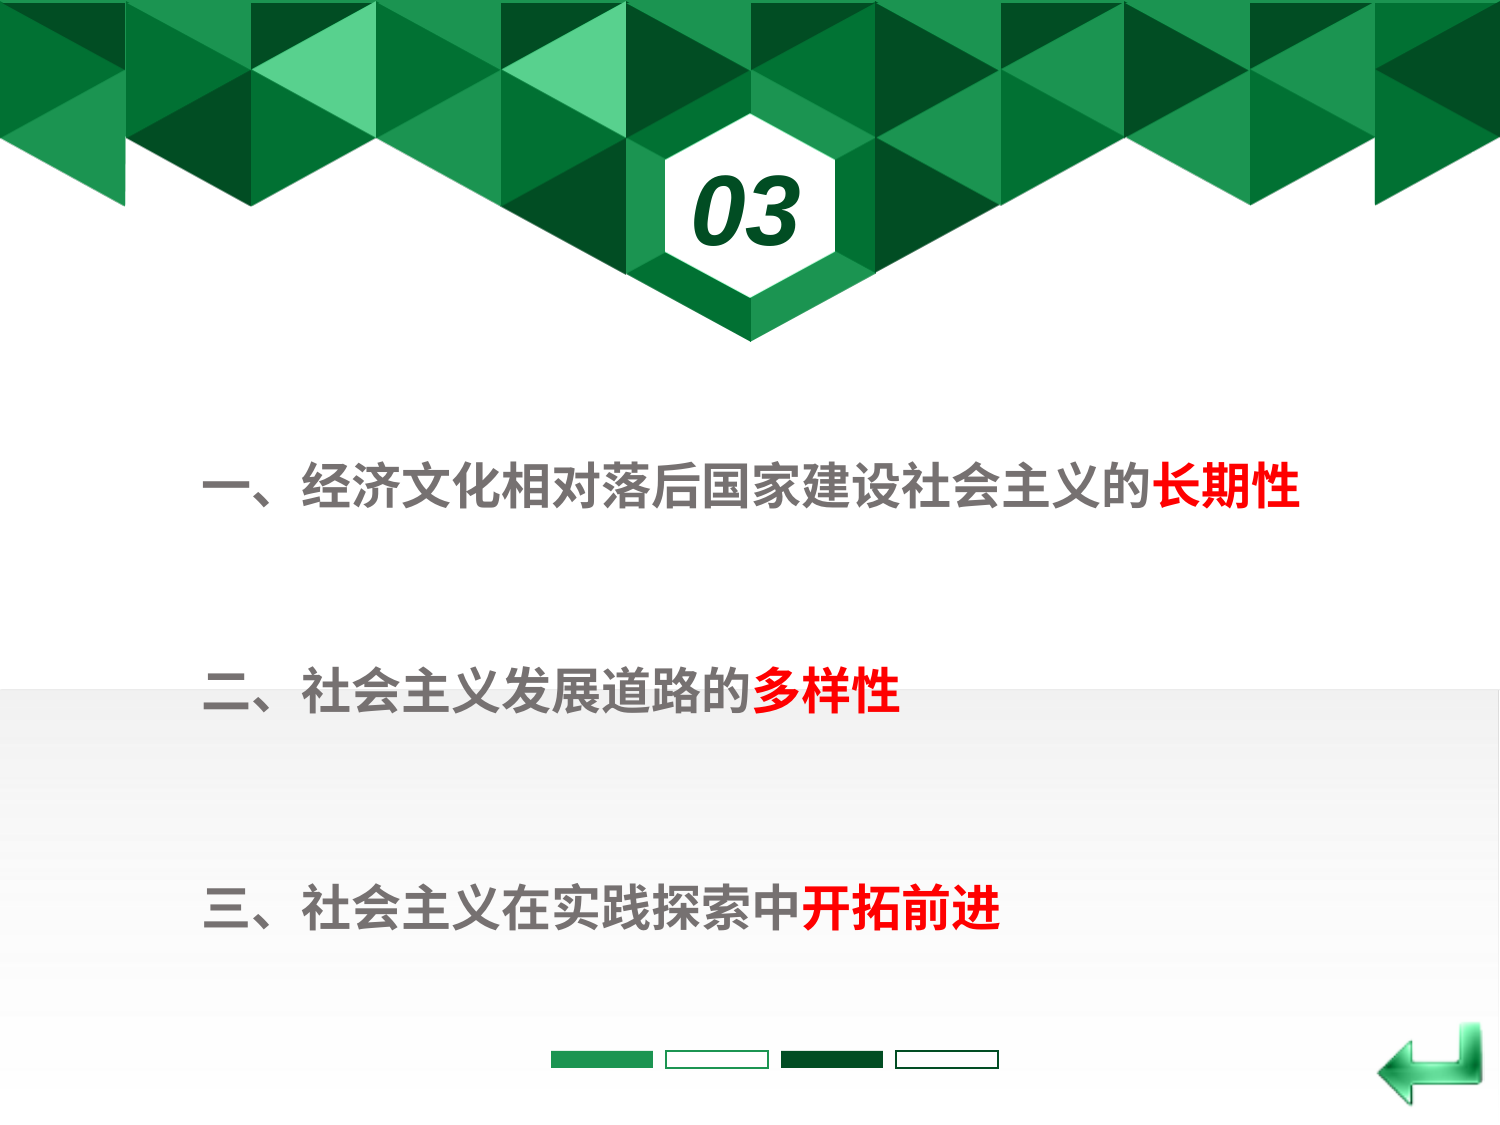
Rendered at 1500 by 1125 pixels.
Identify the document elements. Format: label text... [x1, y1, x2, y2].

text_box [551, 1050, 999, 1068]
text_box 一、经济文化相对落后国家建设社会主义的长期性 [186, 447, 1356, 523]
picture [0, 689, 1500, 1125]
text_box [0, 0, 1500, 342]
text_box 二、社会主义发展道路的多样性 [186, 651, 1356, 689]
